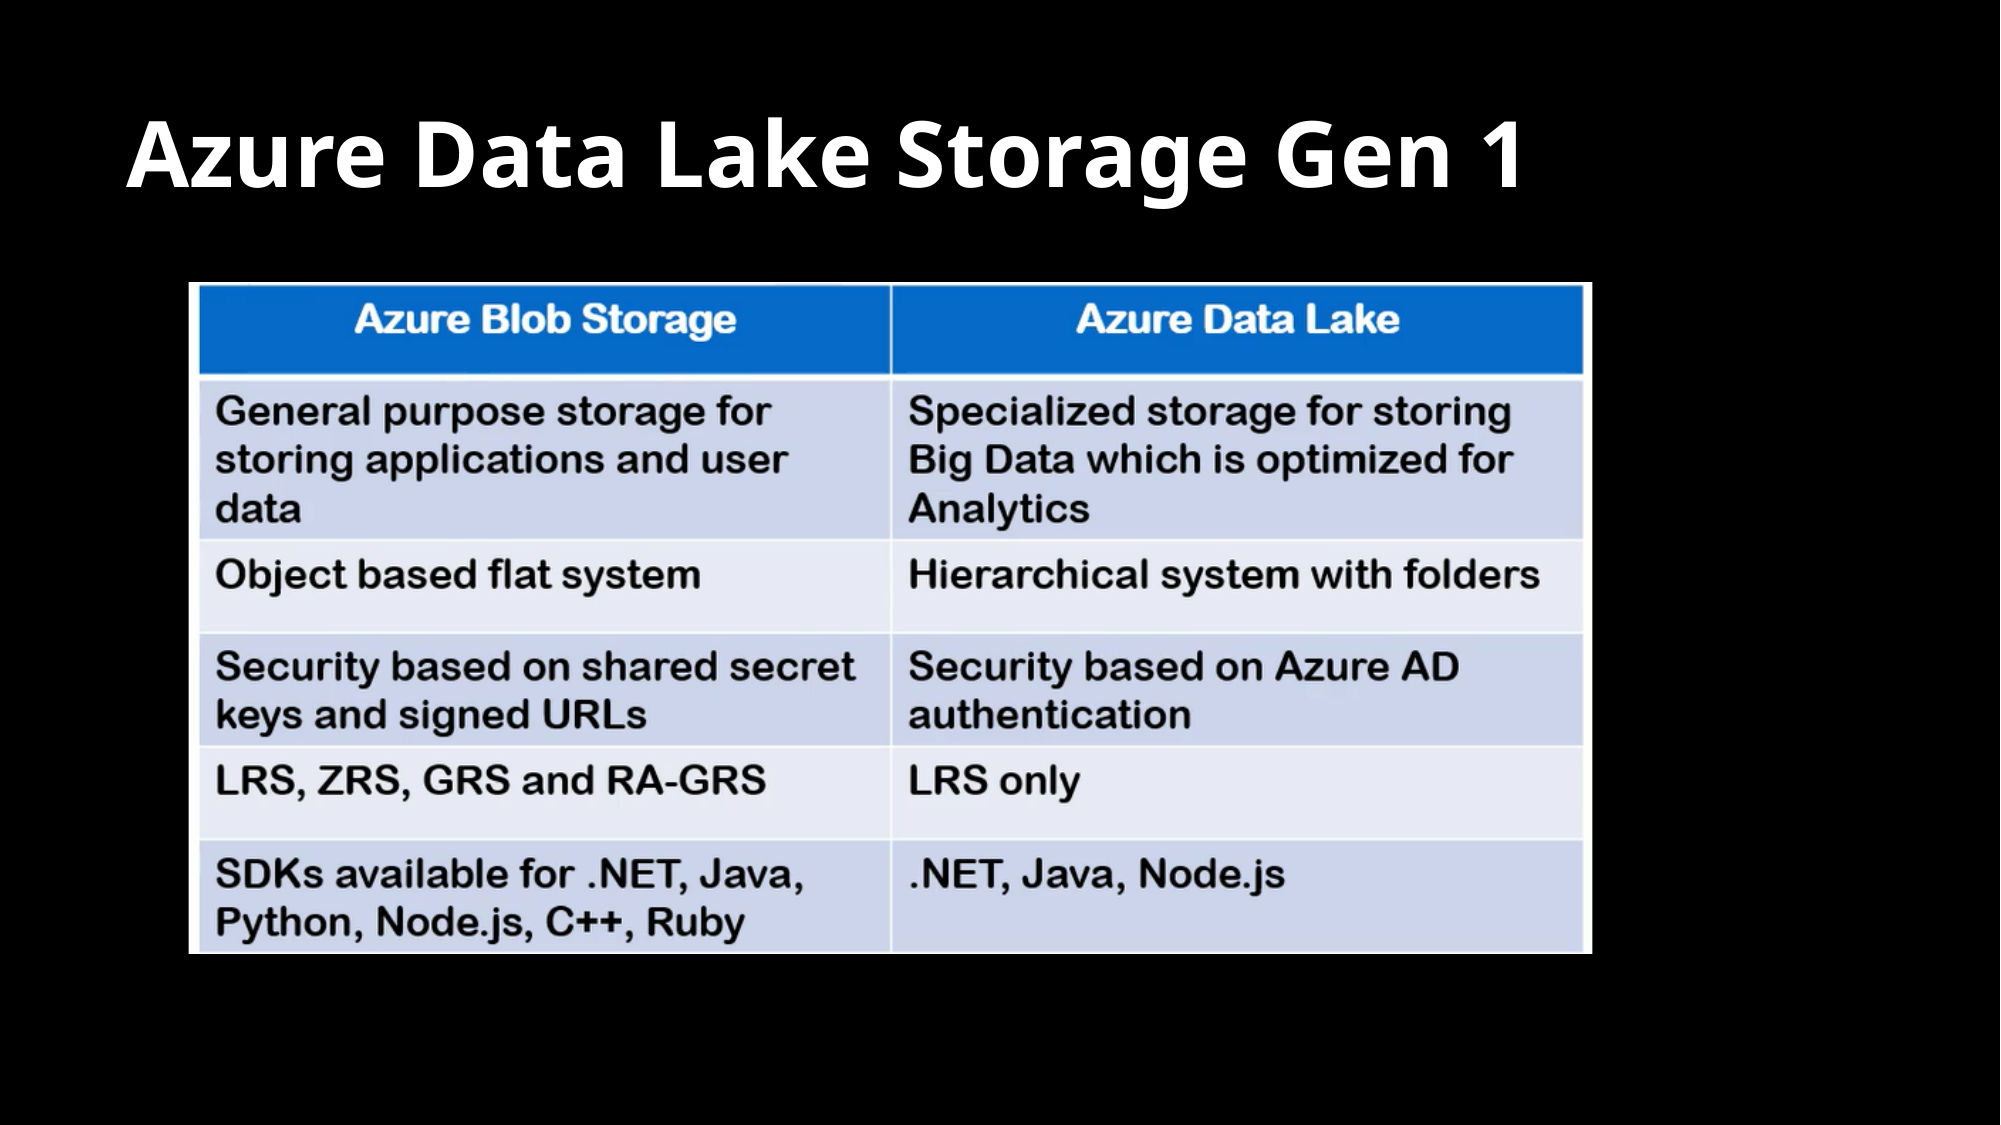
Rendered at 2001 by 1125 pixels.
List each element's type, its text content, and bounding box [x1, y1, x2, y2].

picture [188, 282, 1593, 954]
title Azure Data Lake Storage Gen 1 [111, 99, 1632, 215]
